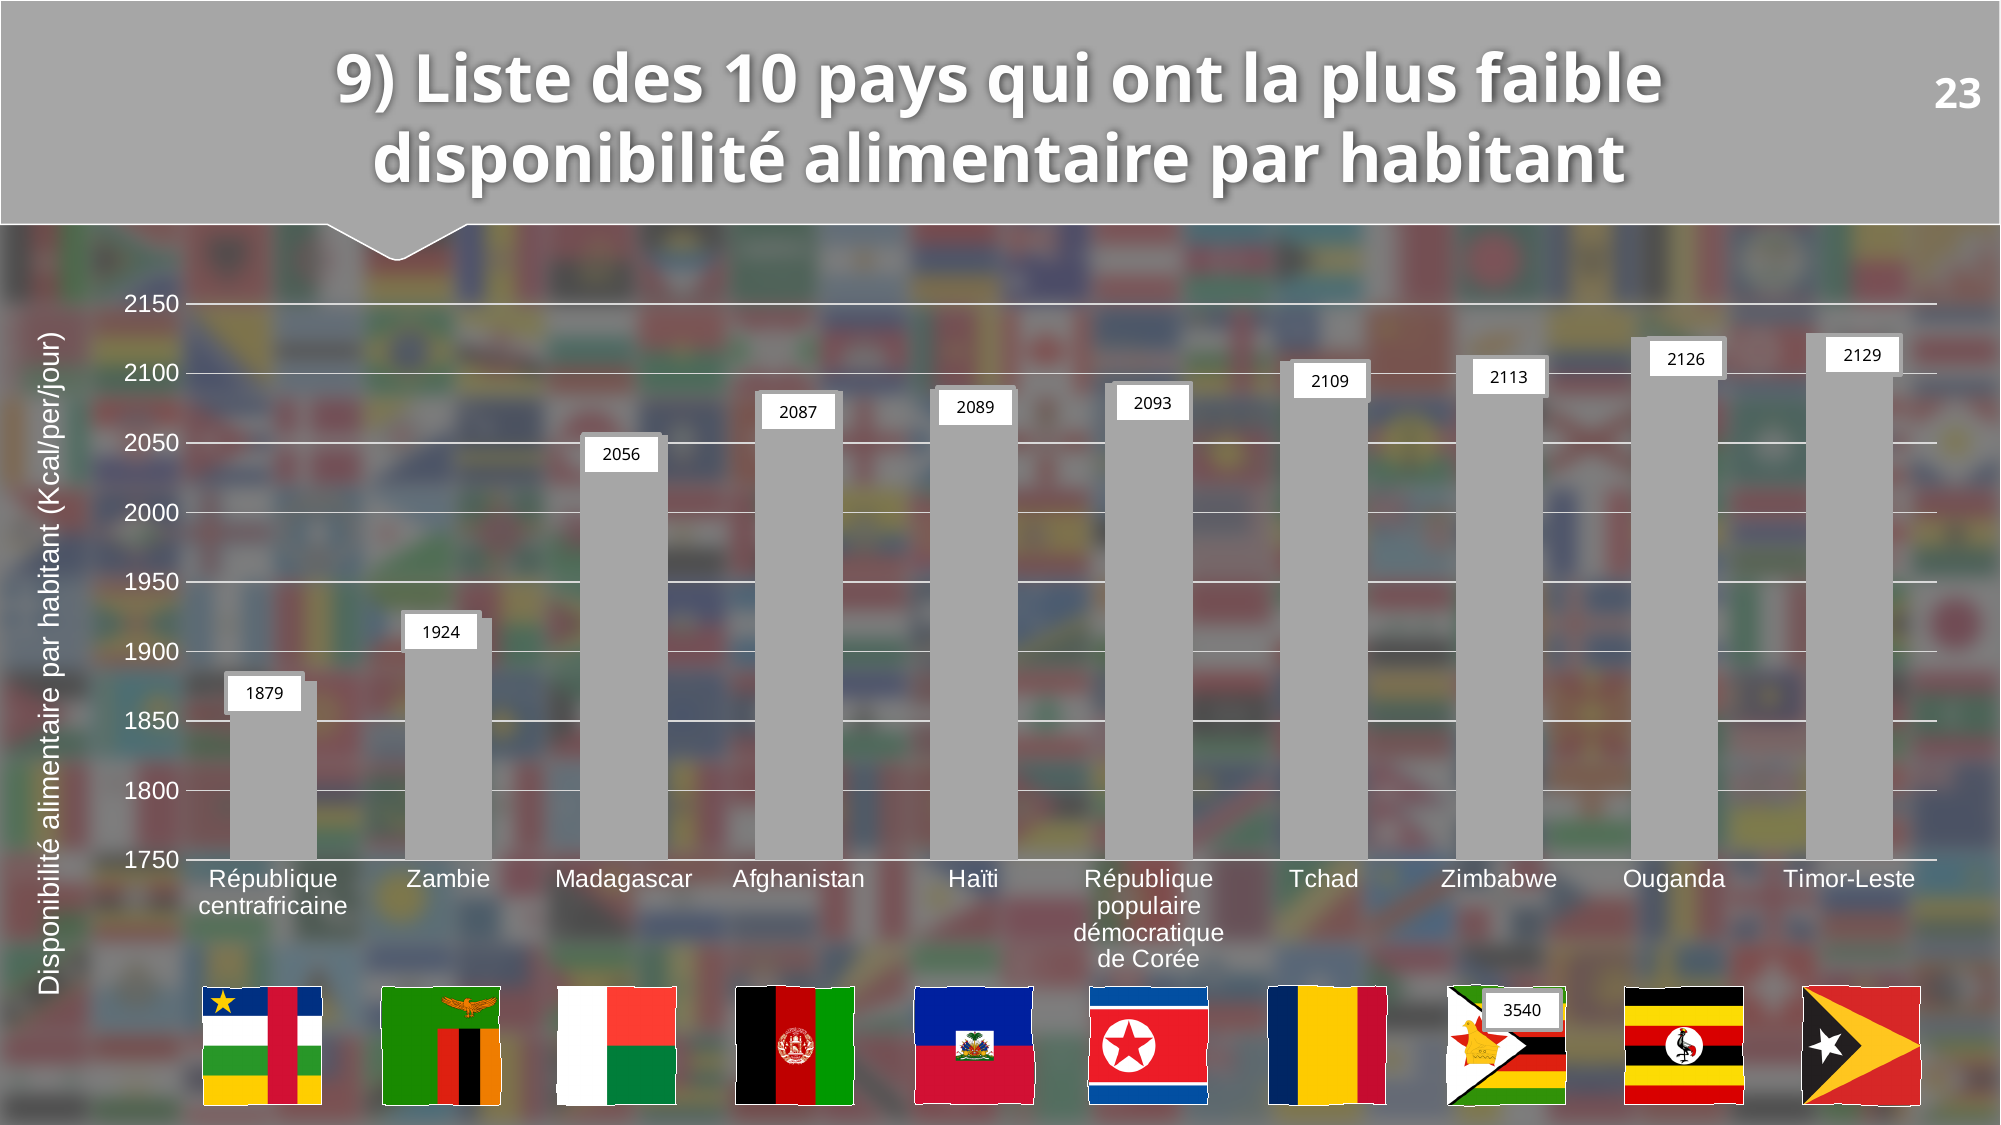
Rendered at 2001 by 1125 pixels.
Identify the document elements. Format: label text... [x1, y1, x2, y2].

picture [202, 986, 322, 1106]
picture [1089, 986, 1209, 1106]
picture [381, 986, 501, 1106]
picture [1801, 986, 1921, 1106]
title 9) Liste des 10 pays qui ont la plus faible disponibilité alimentaire par habitant [132, 0, 1868, 233]
picture [1267, 986, 1387, 1106]
picture [1447, 986, 1566, 1106]
picture [557, 986, 677, 1106]
chart [85, 276, 1976, 987]
picture [914, 986, 1034, 1106]
slide_number 23 [1822, 44, 1998, 126]
text_box Disponibilité alimentaire par habitant (Kcal/per/jour) [22, 308, 73, 1020]
picture [735, 986, 855, 1106]
picture [1624, 986, 1744, 1106]
